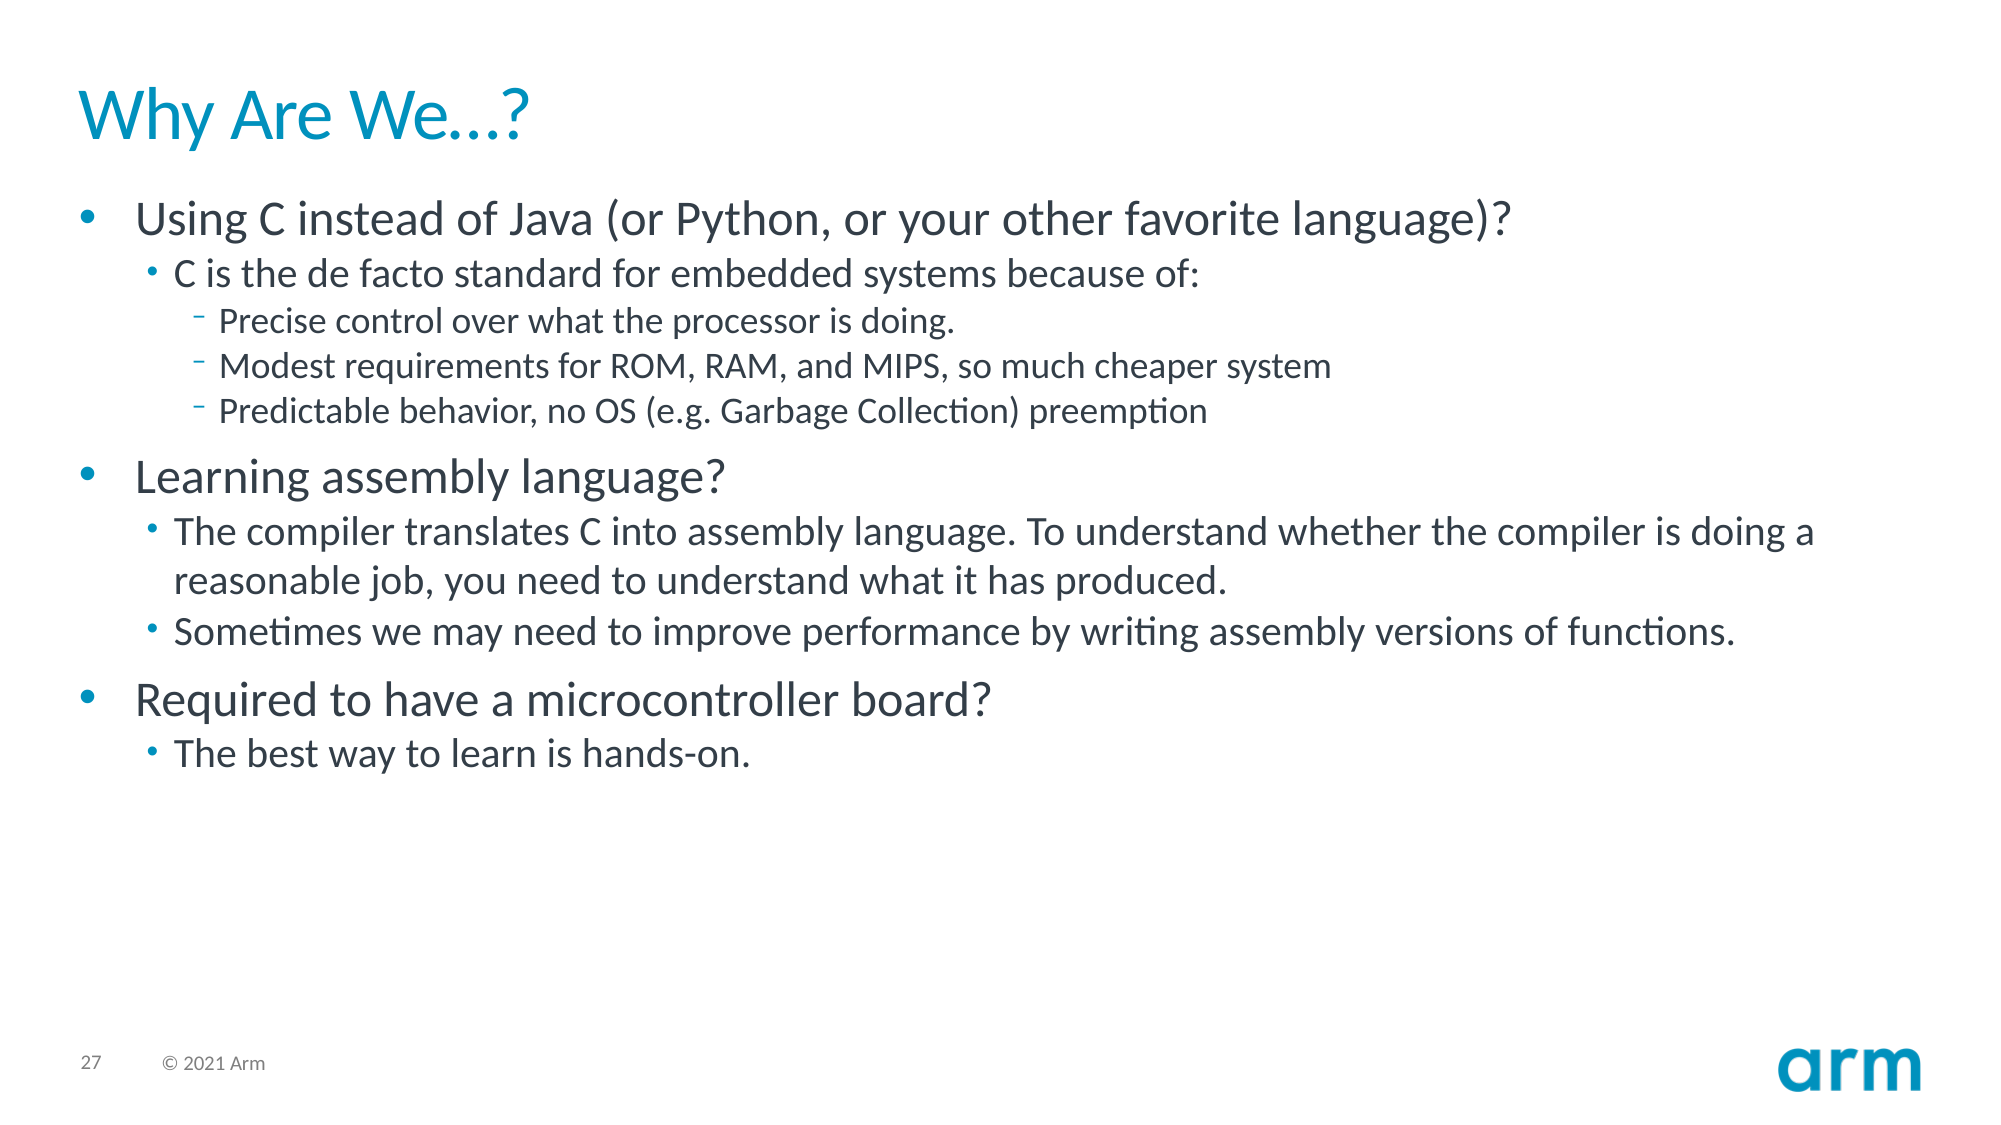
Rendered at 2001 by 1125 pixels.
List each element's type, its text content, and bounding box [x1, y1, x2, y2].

title Why Are We…? [78, 78, 1922, 185]
picture [1777, 1047, 1922, 1093]
list Using C instead of Java (or Python, or your other favorite language)? C is the de facto standard for embedded systems because of: Precise control over what the processor is doing. Modest requirements for ROM, RAM, and MIPS, so much cheaper system Predictable behavior, no OS (e.g. Garbage Collection) preemption Learning assembly language? The compiler translates C into assembly language. To understand whether the compiler is doing a reasonable job, you need to understand what it has produced. Sometimes we may need to improve performance by writing assembly versions of functions. Required to have a microcontroller board? The best way to learn is hands-on. [78, 185, 1923, 1002]
